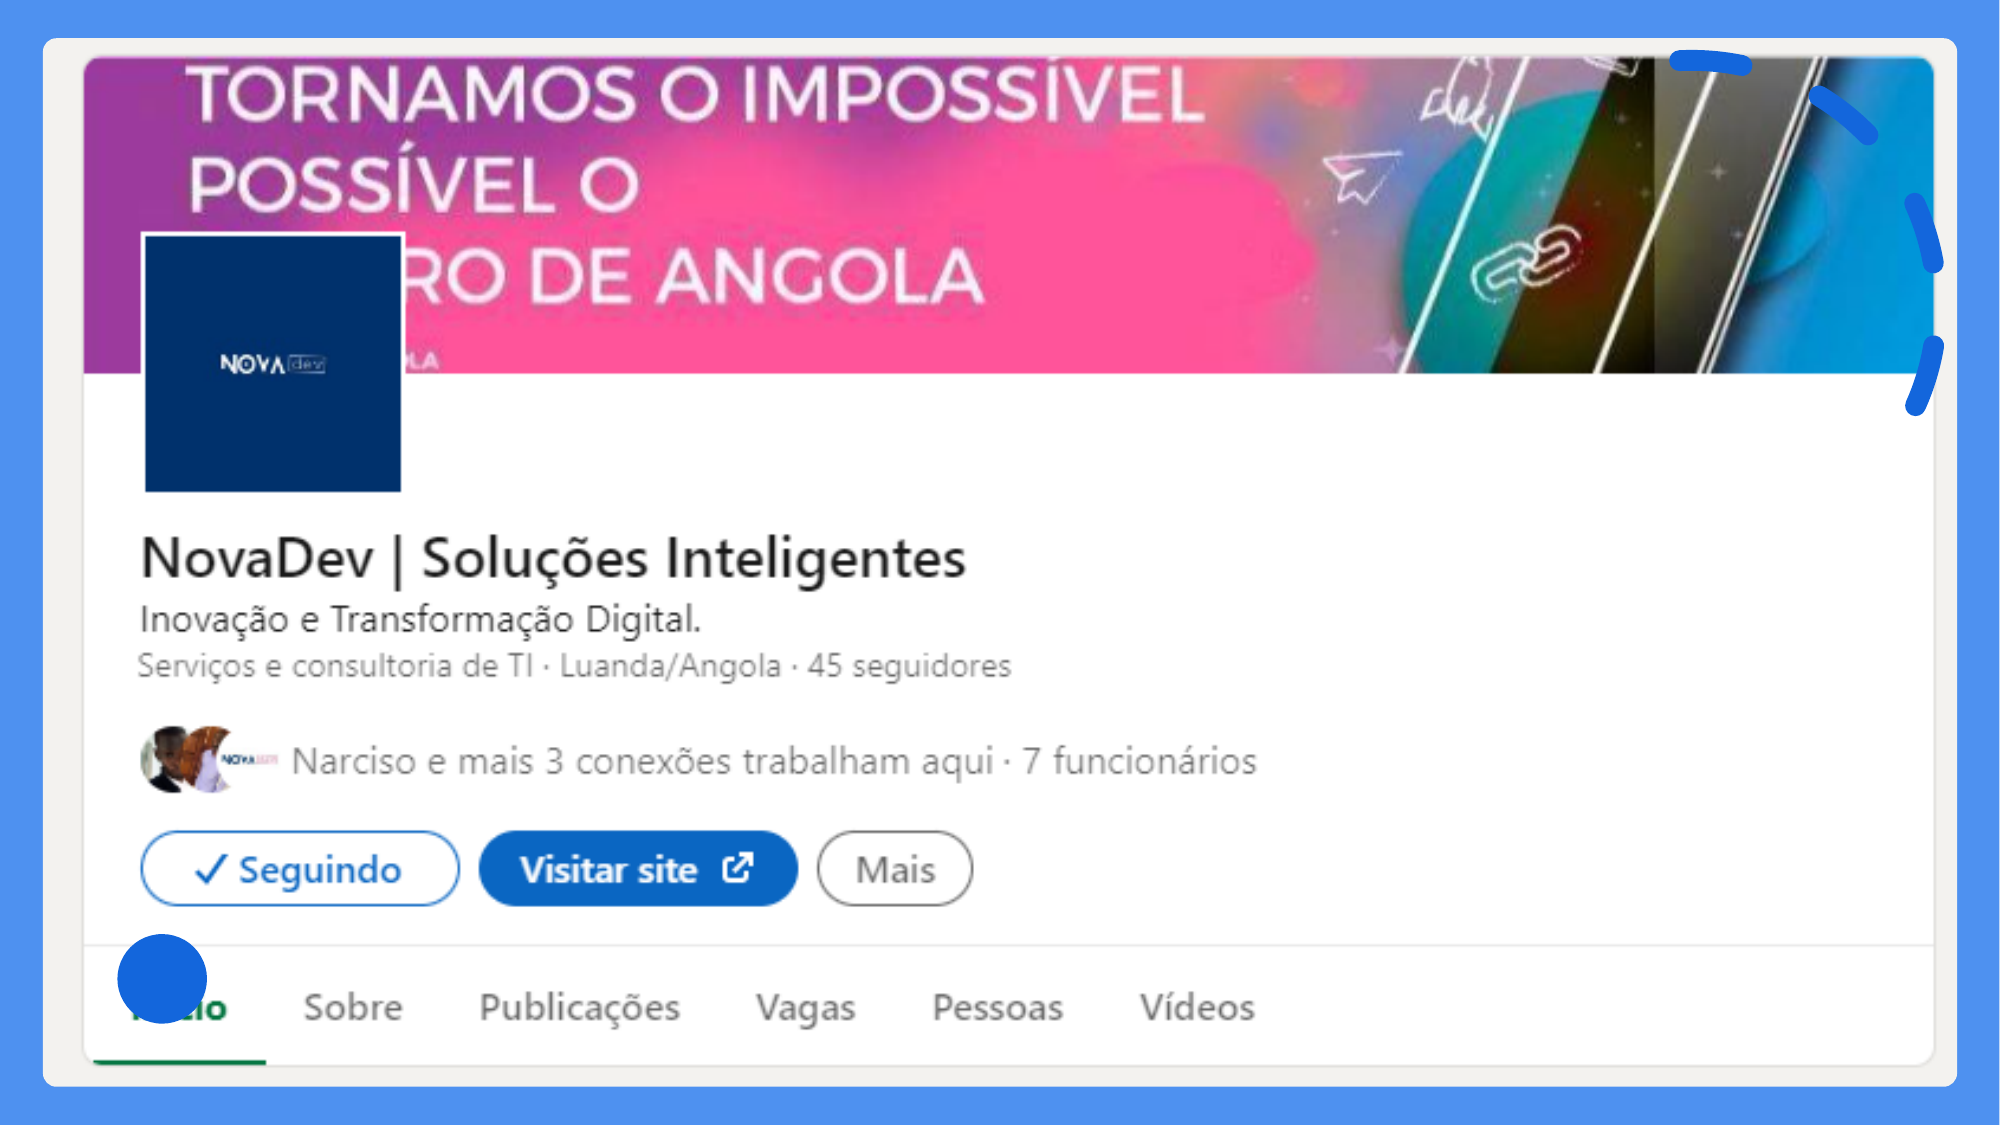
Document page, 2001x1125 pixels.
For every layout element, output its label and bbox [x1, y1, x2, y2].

picture [42, 38, 1958, 1087]
text_box [0, 0, 2000, 1125]
